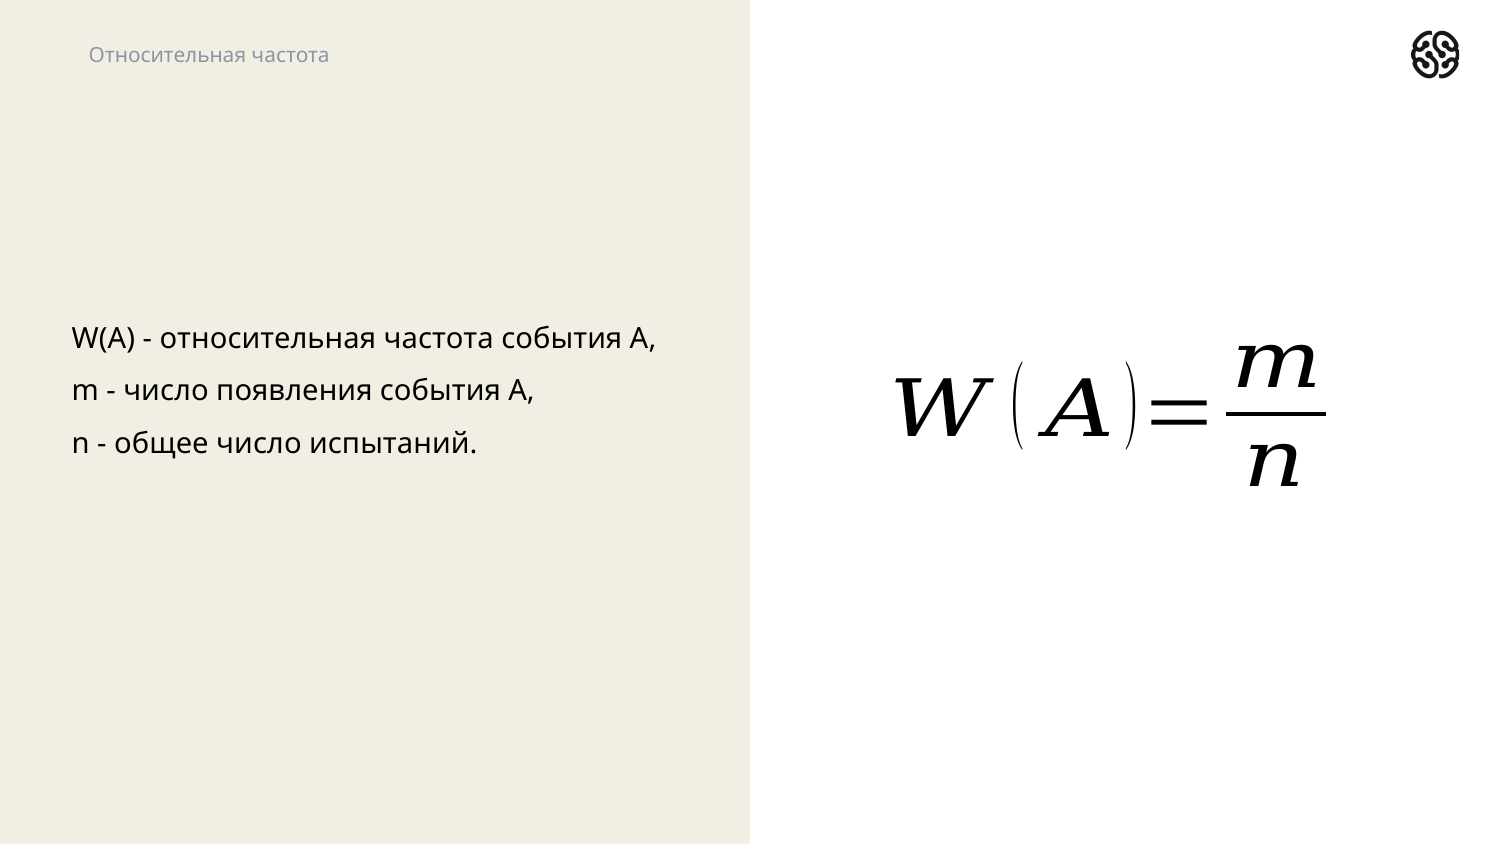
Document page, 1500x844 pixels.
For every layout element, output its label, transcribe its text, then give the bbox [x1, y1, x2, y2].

text_box W(A) - относительная частота события A, m - число появления события A, n - общее число испытаний. [56, 294, 807, 467]
picture [1411, 30, 1460, 79]
subtitle Относительная частота [88, 24, 750, 84]
